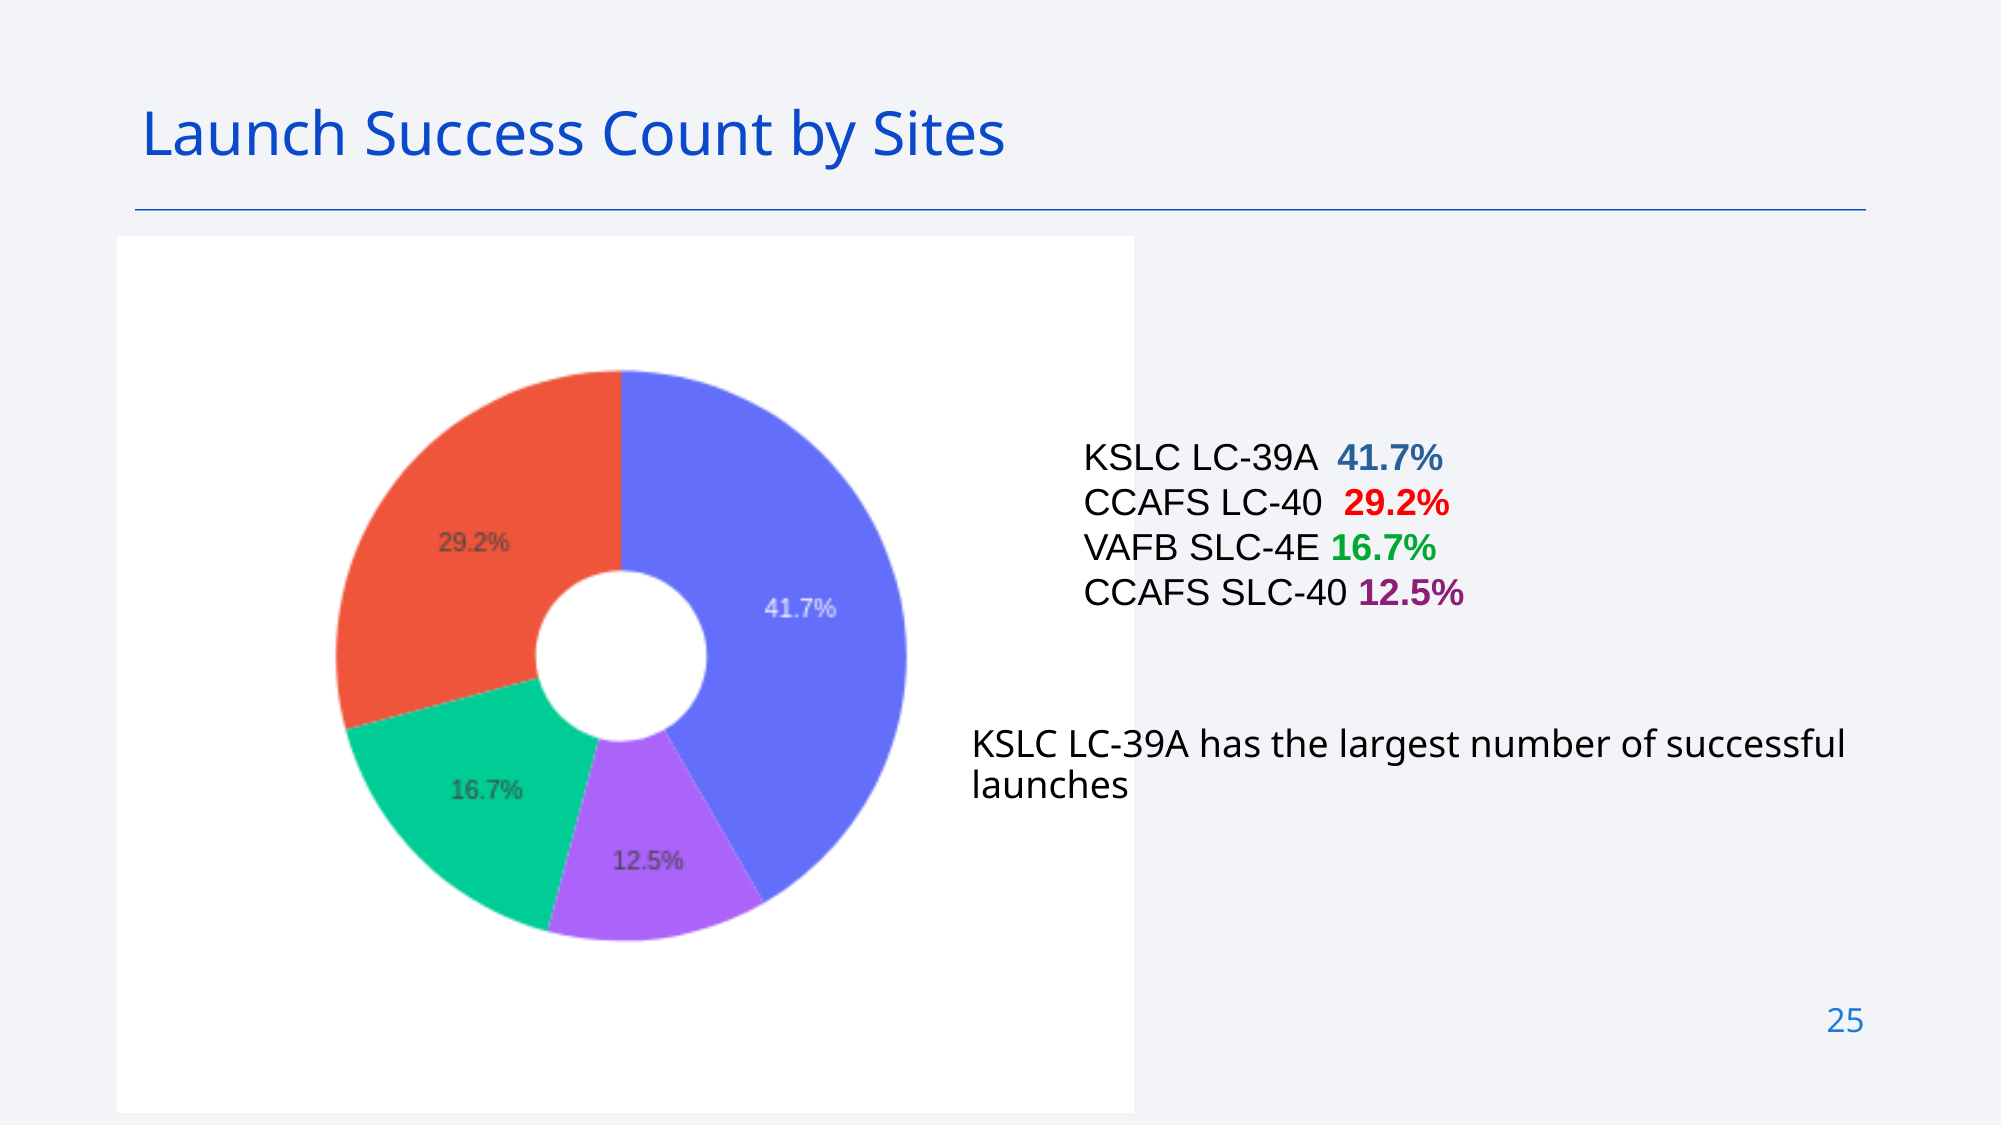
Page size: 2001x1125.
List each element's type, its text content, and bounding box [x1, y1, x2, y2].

text_box 25 [1429, 988, 1880, 1055]
text_box KSLC LC-39A has the largest number of successful launches [1140, 718, 1914, 851]
text_box KSLC LC-39A 41.7% CCAFS LC-40 29.2% VAFB SLC-4E 16.7% CCAFS SLC-40 12.5% [1140, 425, 1565, 608]
picture [0, 0, 2001, 1125]
text_box Launch Success Count by Sites [126, 88, 1852, 179]
